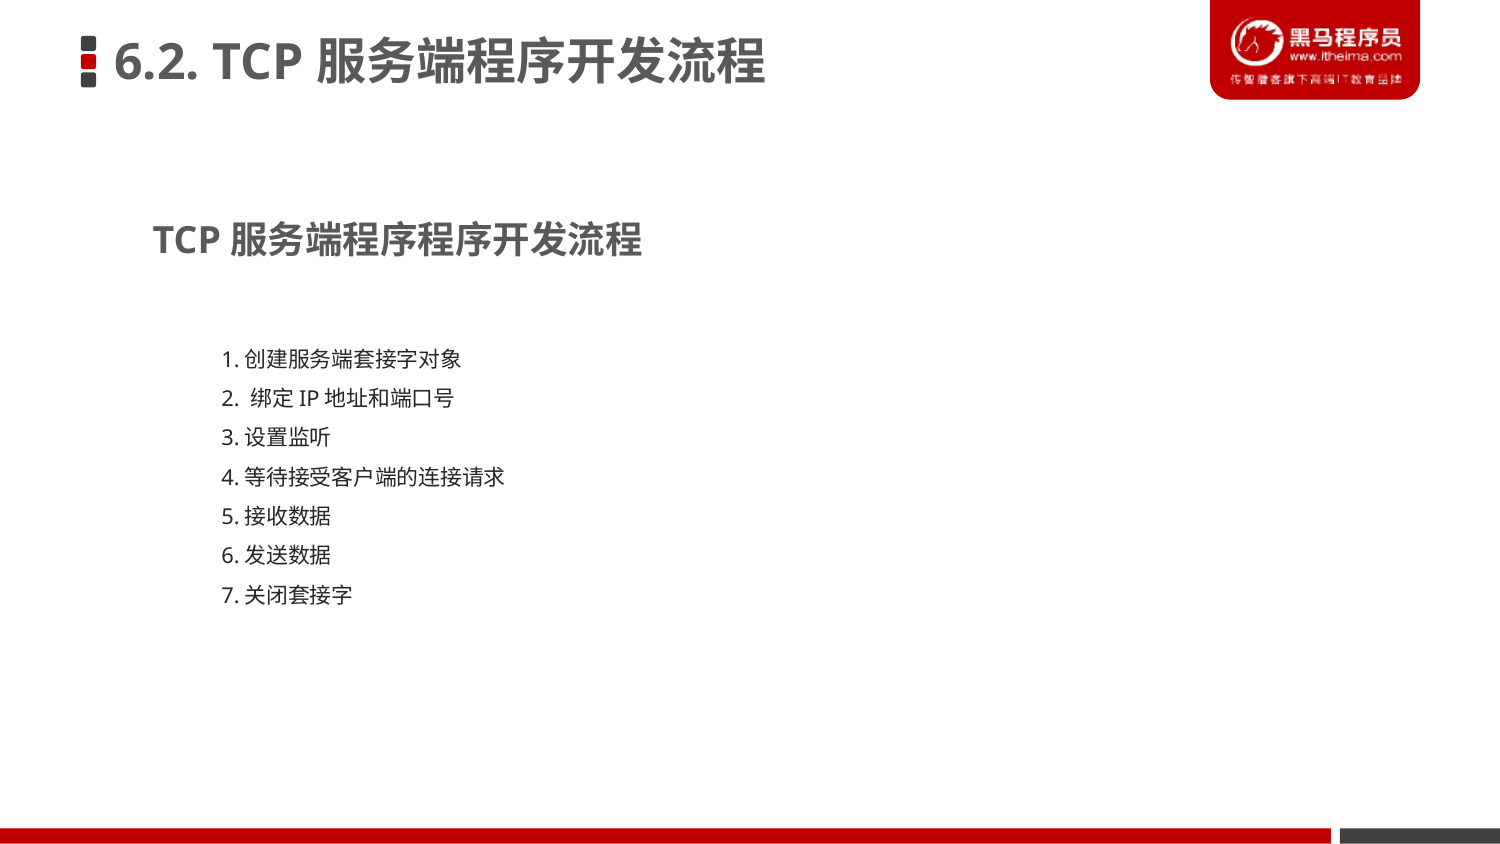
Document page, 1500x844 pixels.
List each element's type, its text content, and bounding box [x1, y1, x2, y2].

picture [1212, 8, 1421, 94]
text_box 6.2. TCP服务端程序开发流程 [103, 0, 987, 130]
text_box TCP服务端程序程序开发流程 [138, 185, 715, 268]
text_box 1.创建服务端套接字对象 2. 绑定IP地址和端口号 3.设置监听 4.等待接受客户端的连接请求 5.接收数据 6.发送数据 7.关闭套接字 [206, 324, 1341, 615]
